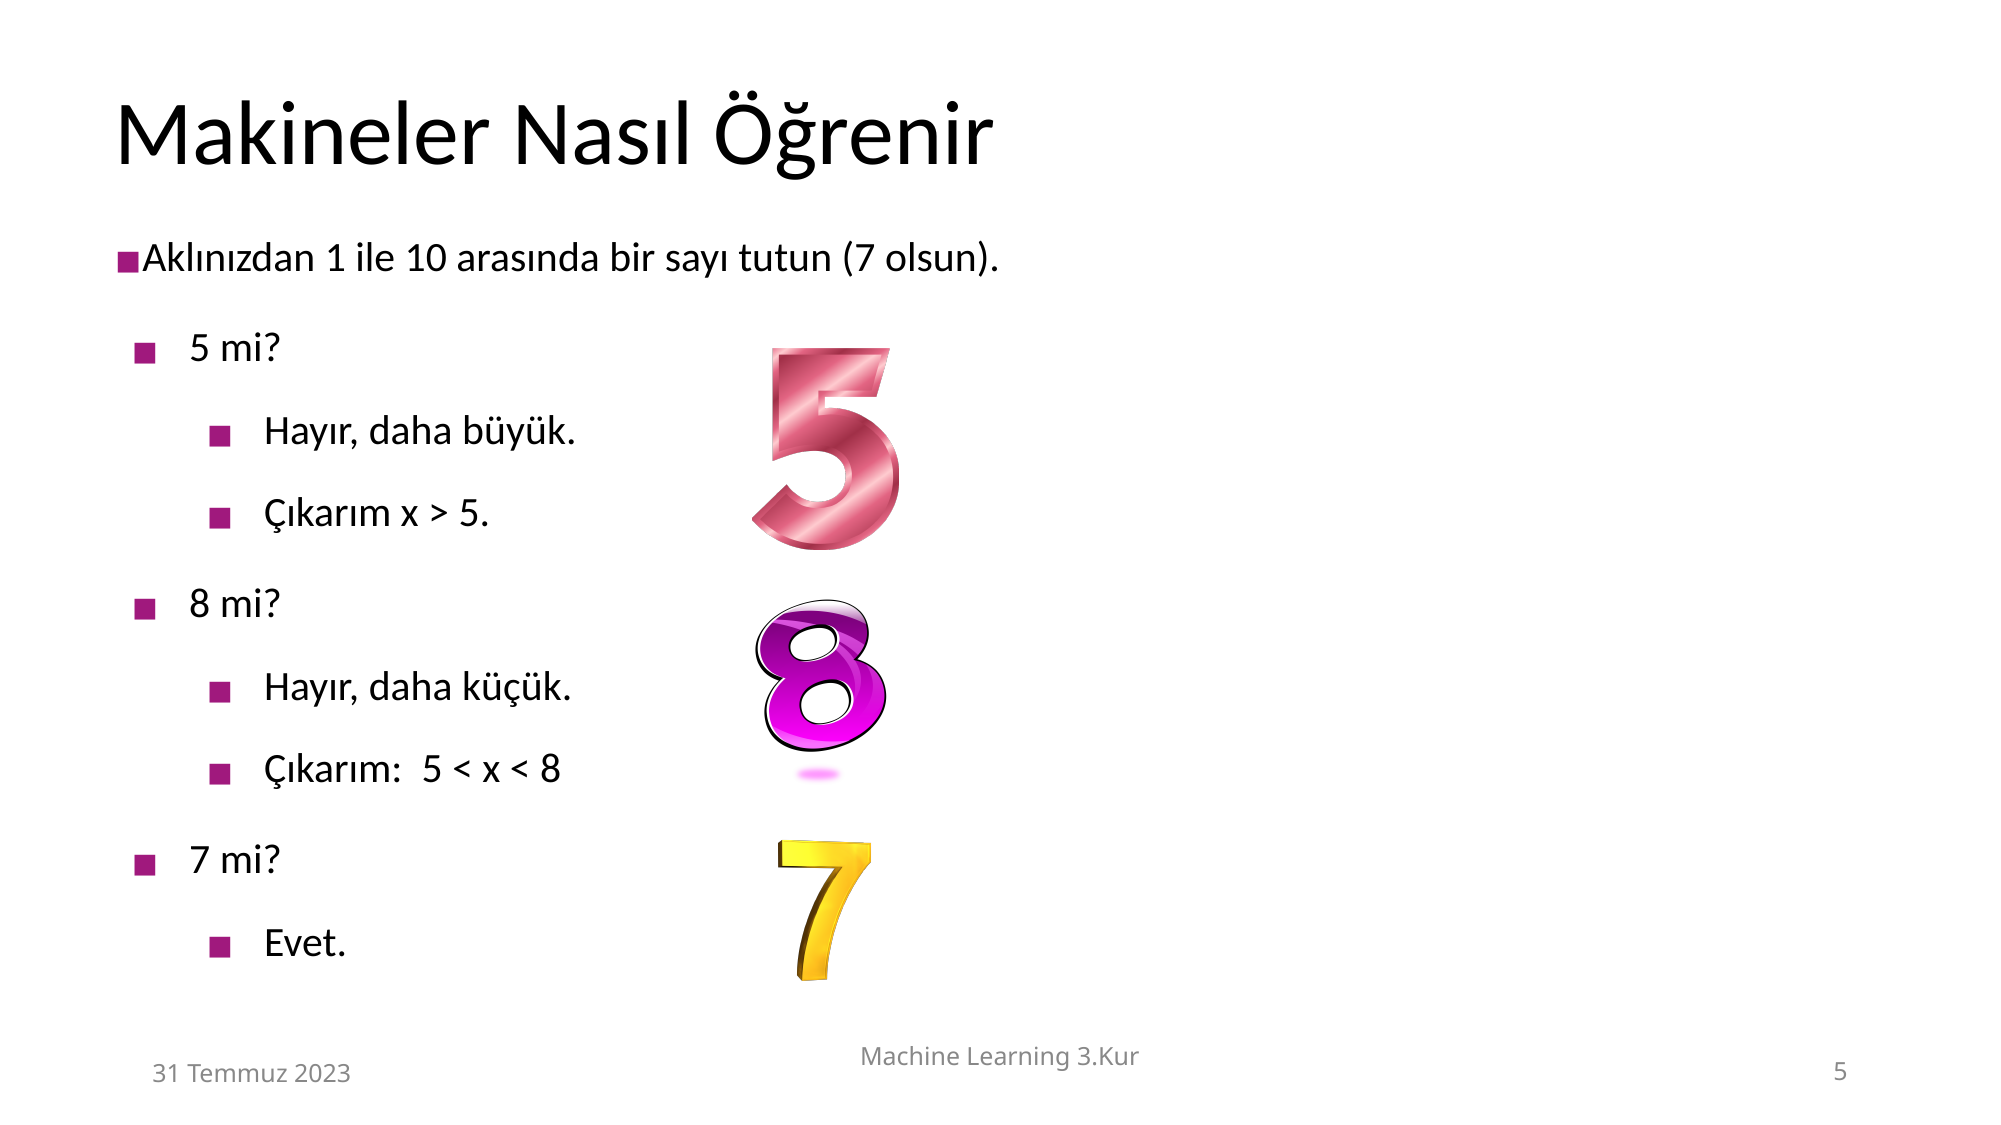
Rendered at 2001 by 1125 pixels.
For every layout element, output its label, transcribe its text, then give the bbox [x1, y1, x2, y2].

slide_number 5 [1412, 1042, 1863, 1103]
slide_number 31 Temmuz 2023 [137, 1042, 588, 1103]
picture [725, 588, 926, 789]
list Aklınızdan 1 ile 10 arasında bir sayı tutun (7 olsun). 5 mi? Hayır, daha büyük. Çıkarım x > 5. 8 mi? Hayır, daha küçük. Çıkarım: 5 < x < 8 7 mi? Evet. [99, 227, 1901, 978]
footer Machine Learning 3.Kur [662, 1025, 1338, 1086]
picture [687, 814, 964, 1001]
title Makineler Nasıl Öğrenir [99, 73, 1901, 197]
picture [751, 348, 899, 550]
